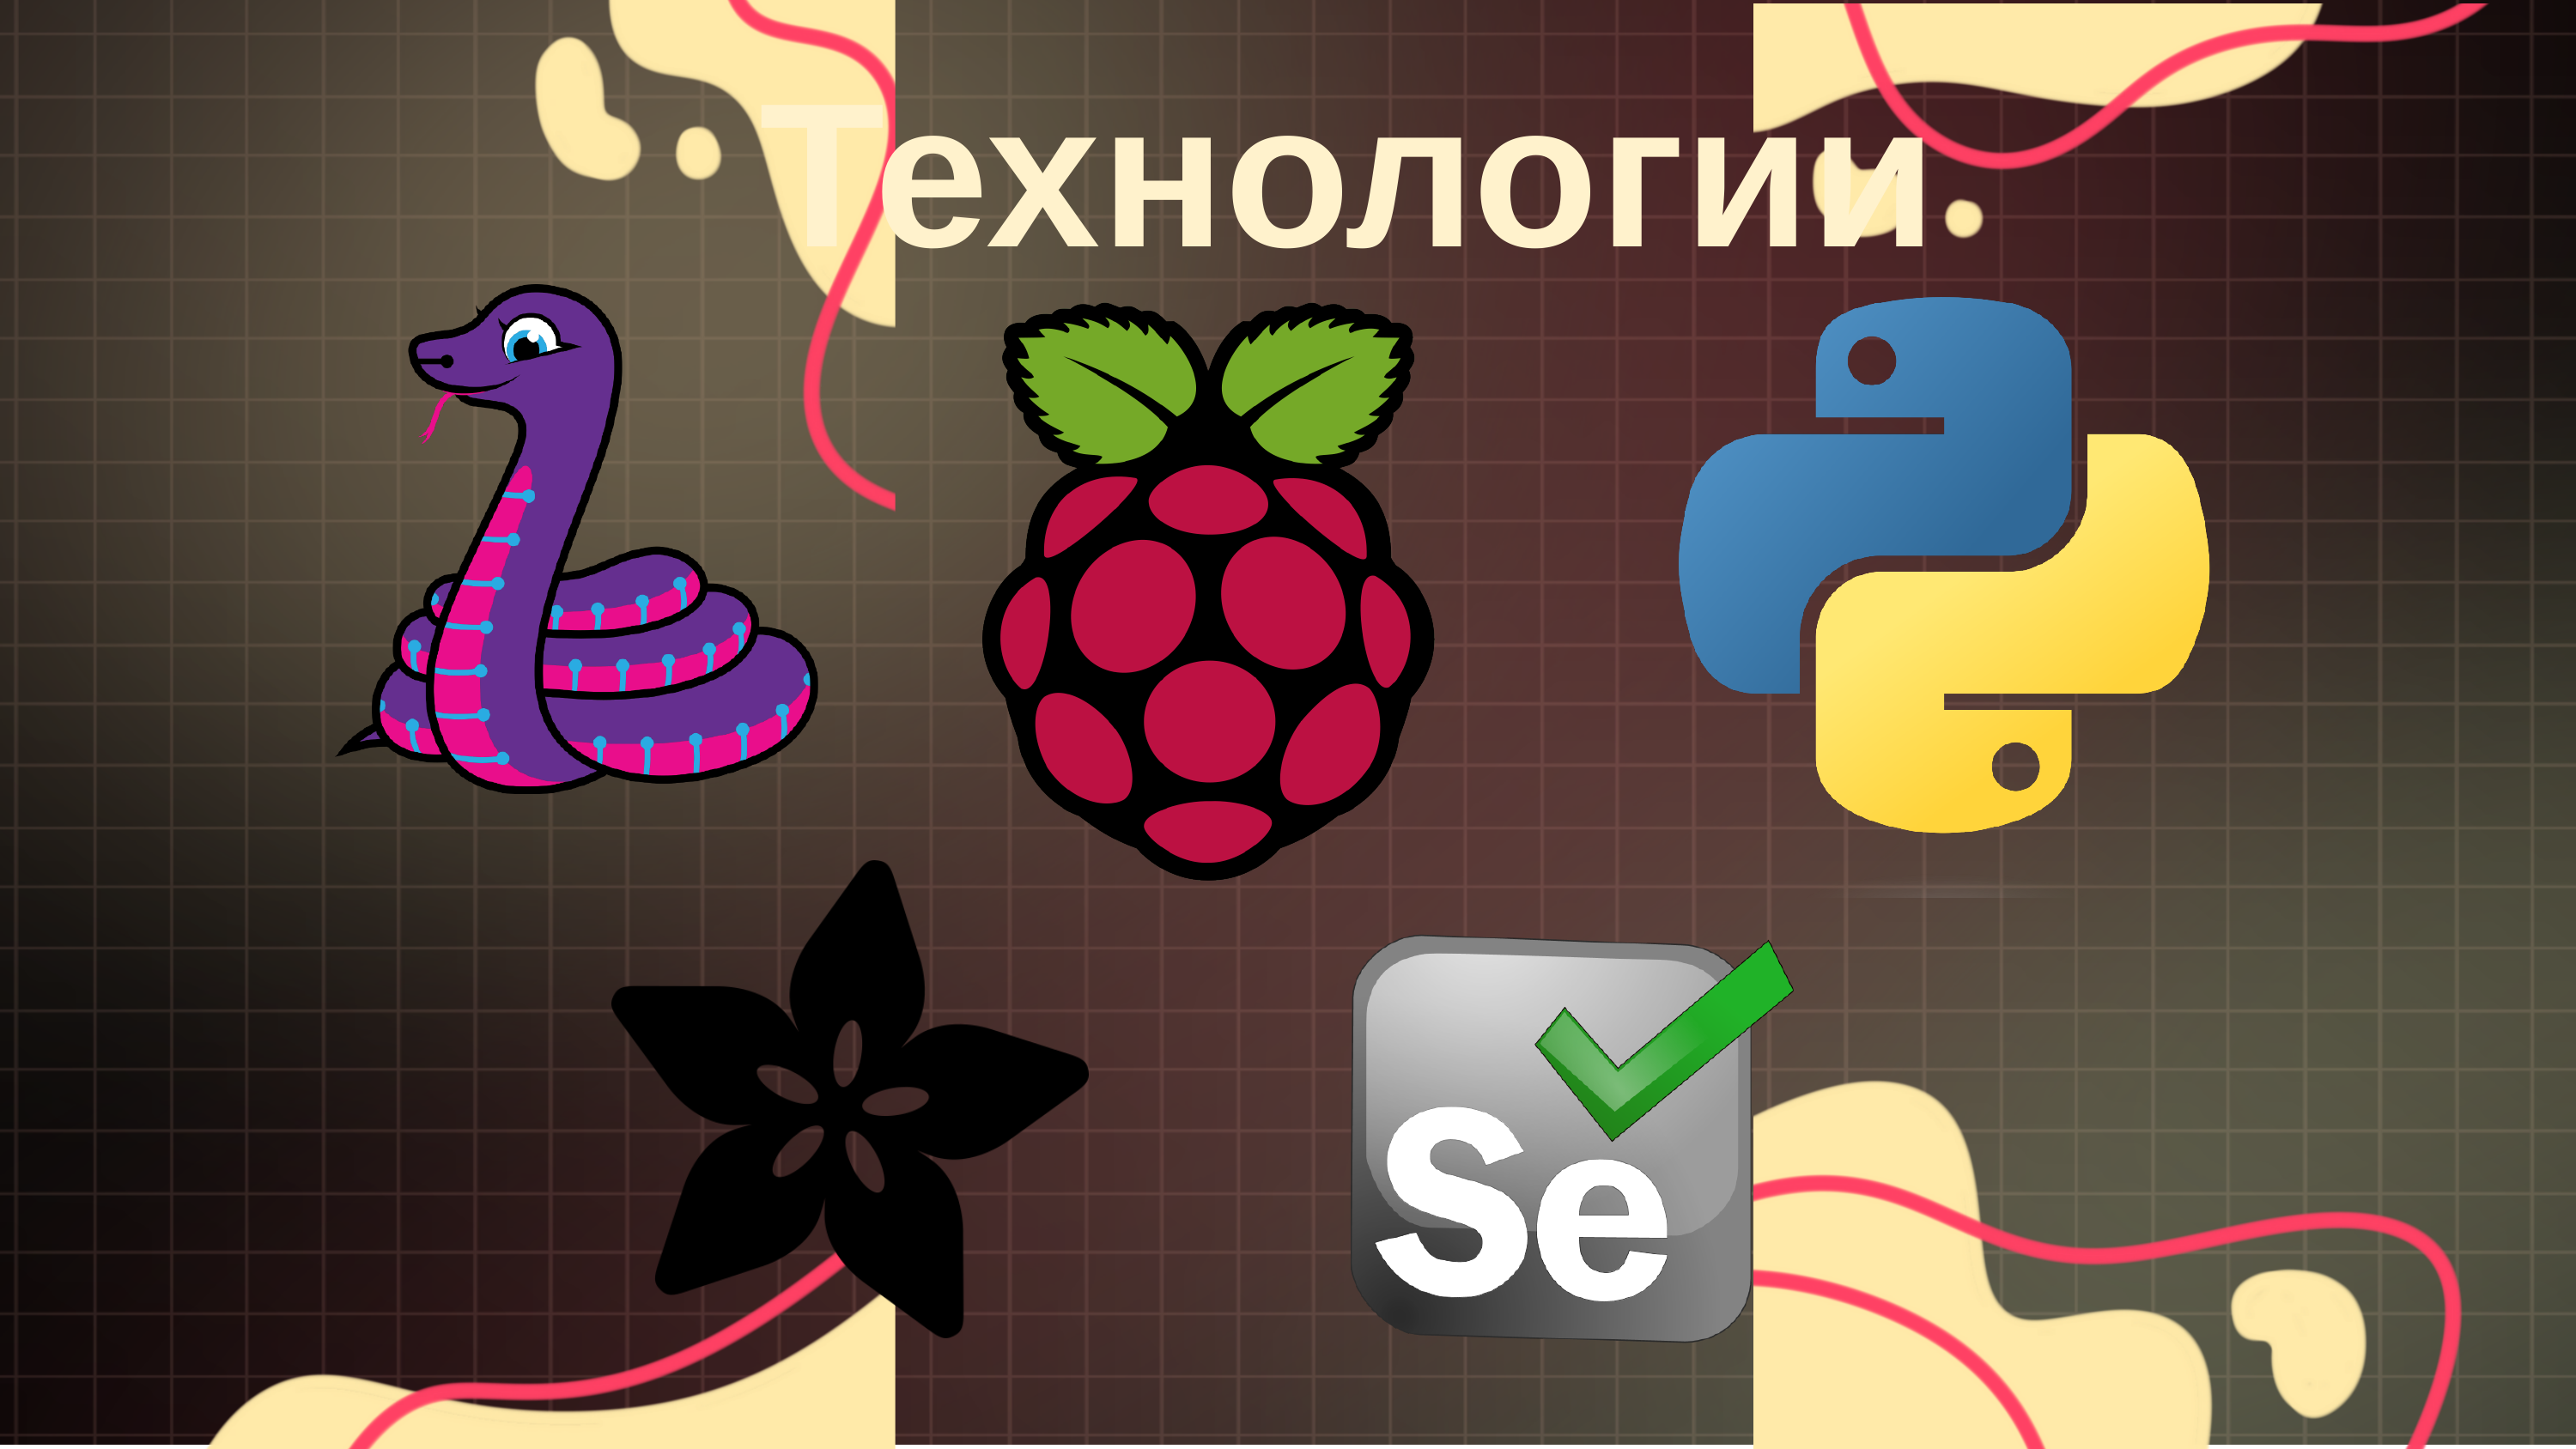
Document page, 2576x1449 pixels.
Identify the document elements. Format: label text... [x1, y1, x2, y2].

text_box [0, 0, 896, 1449]
text_box [896, 0, 2576, 134]
picture [334, 158, 2227, 1360]
text_box [896, 1031, 1753, 1445]
text_box Технологии [697, 134, 2000, 288]
text_box [1753, 3, 2576, 1449]
